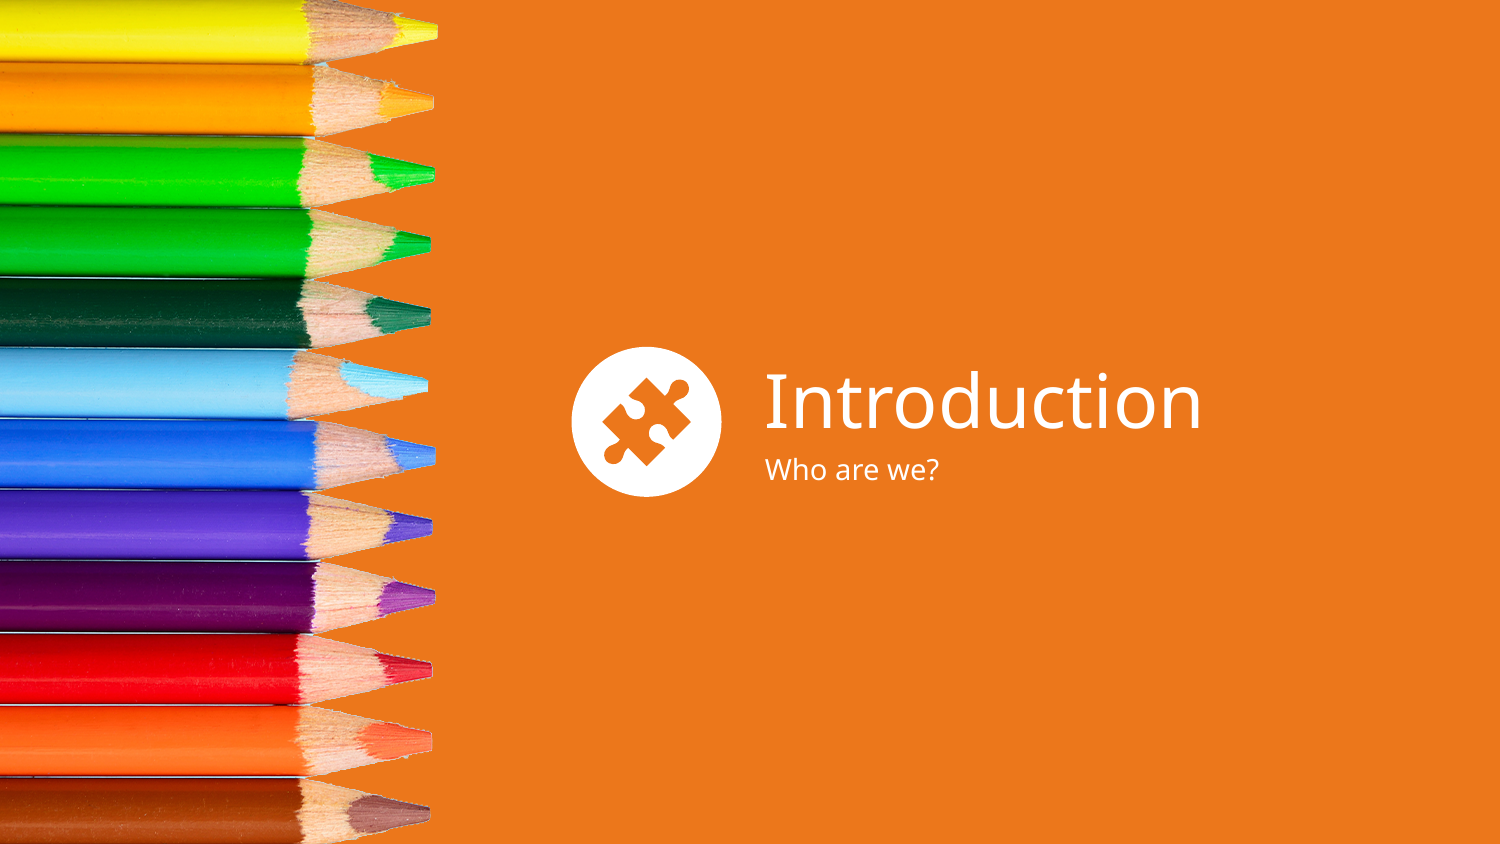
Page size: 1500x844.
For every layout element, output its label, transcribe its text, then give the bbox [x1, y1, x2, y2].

text_box [600, 375, 693, 469]
list Introduction [750, 351, 1500, 445]
picture [0, 0, 438, 844]
list Who are we? [750, 445, 1500, 493]
text_box [569, 344, 724, 499]
